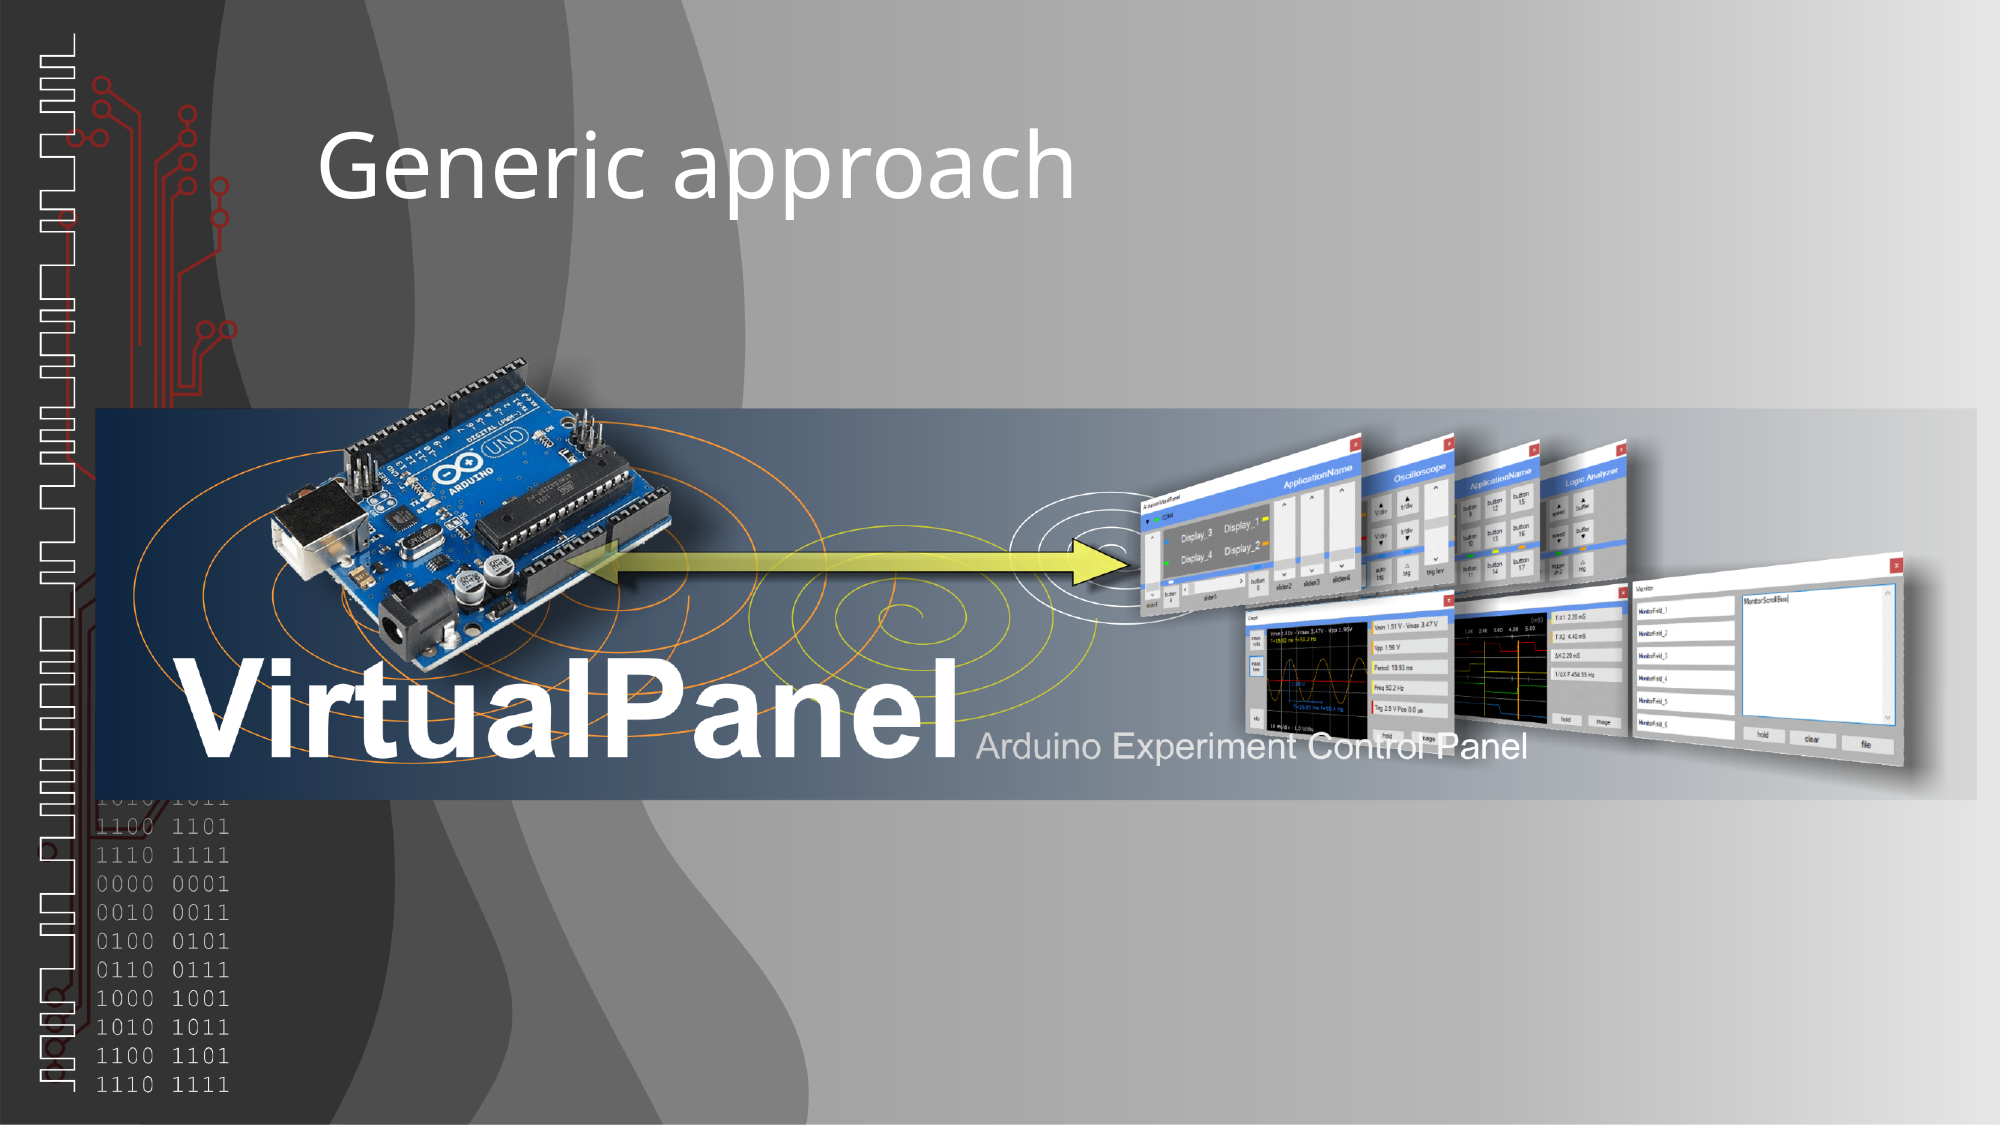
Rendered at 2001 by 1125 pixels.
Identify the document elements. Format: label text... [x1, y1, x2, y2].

picture [0, 0, 2001, 1125]
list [95, 351, 1977, 803]
title Generic approach [300, 59, 1863, 278]
